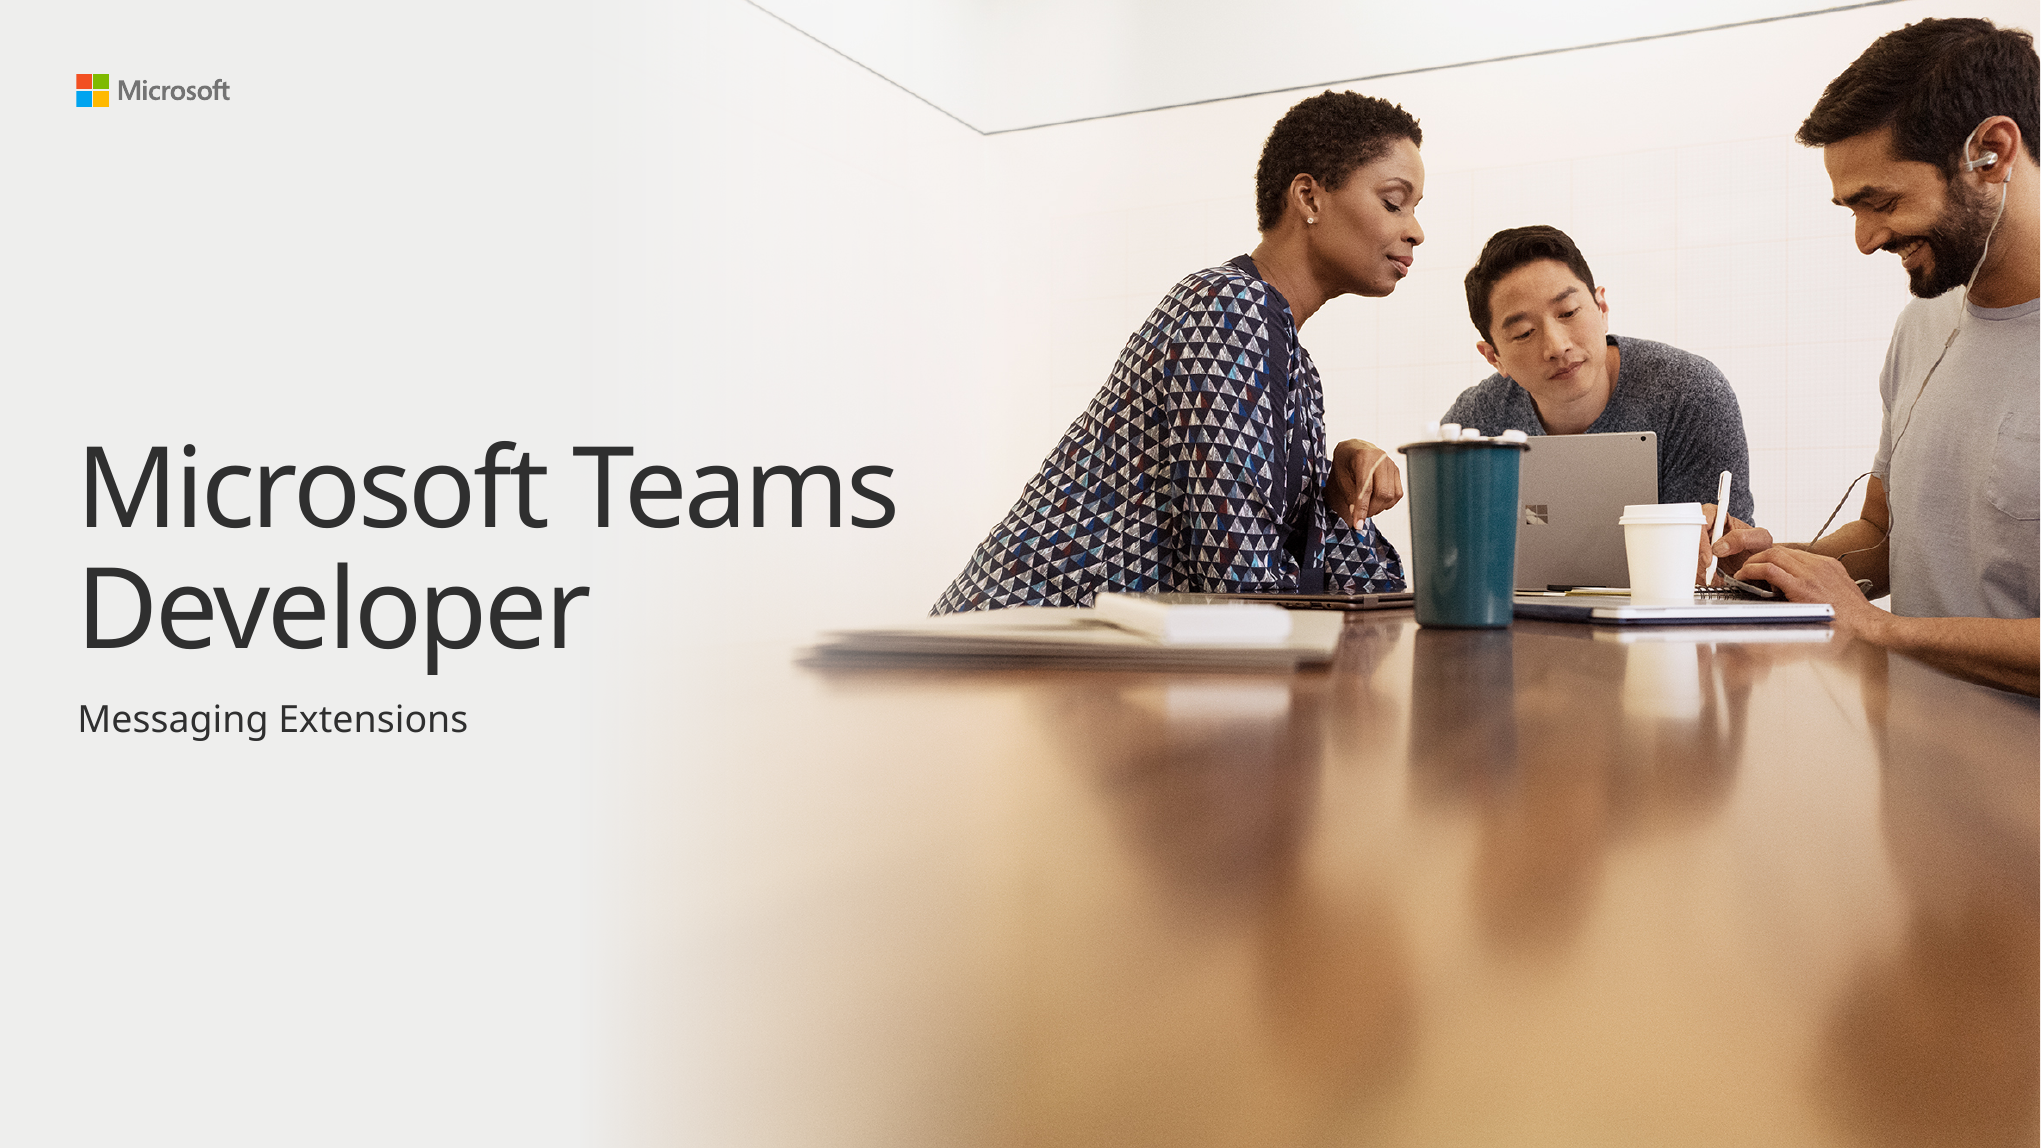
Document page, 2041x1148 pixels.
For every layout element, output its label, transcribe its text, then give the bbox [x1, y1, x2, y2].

list Messaging Extensions [77, 682, 1477, 803]
title Microsoft Teams Developer [76, 388, 1061, 689]
picture [995, 0, 2041, 1148]
